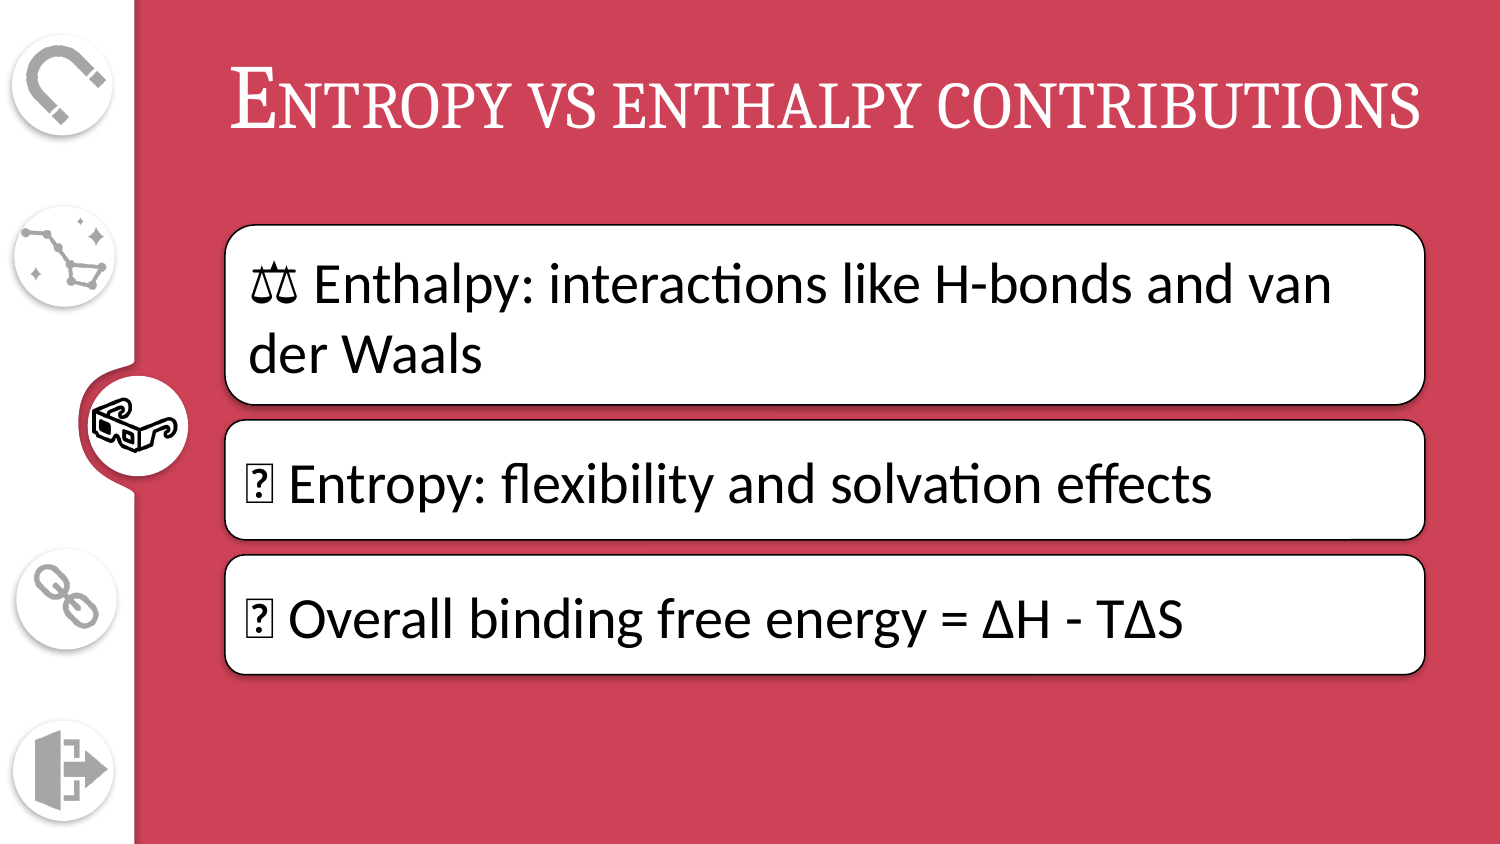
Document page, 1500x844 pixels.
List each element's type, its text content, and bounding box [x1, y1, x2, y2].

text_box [16, 548, 117, 650]
text_box 🧮 Overall binding free energy = ΔH - TΔS [224, 554, 1426, 676]
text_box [12, 720, 116, 822]
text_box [14, 206, 115, 307]
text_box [11, 34, 113, 136]
text_box [0, 0, 136, 844]
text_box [87, 375, 189, 477]
text_box 🔄 Entropy: flexibility and solvation effects [224, 419, 1426, 541]
text_box ENTROPY VS ENTHALPY CONTRIBUTIONS [213, 29, 1437, 155]
text_box ⚖️ Enthalpy: interactions like H-bonds and van der Waals [224, 224, 1426, 406]
